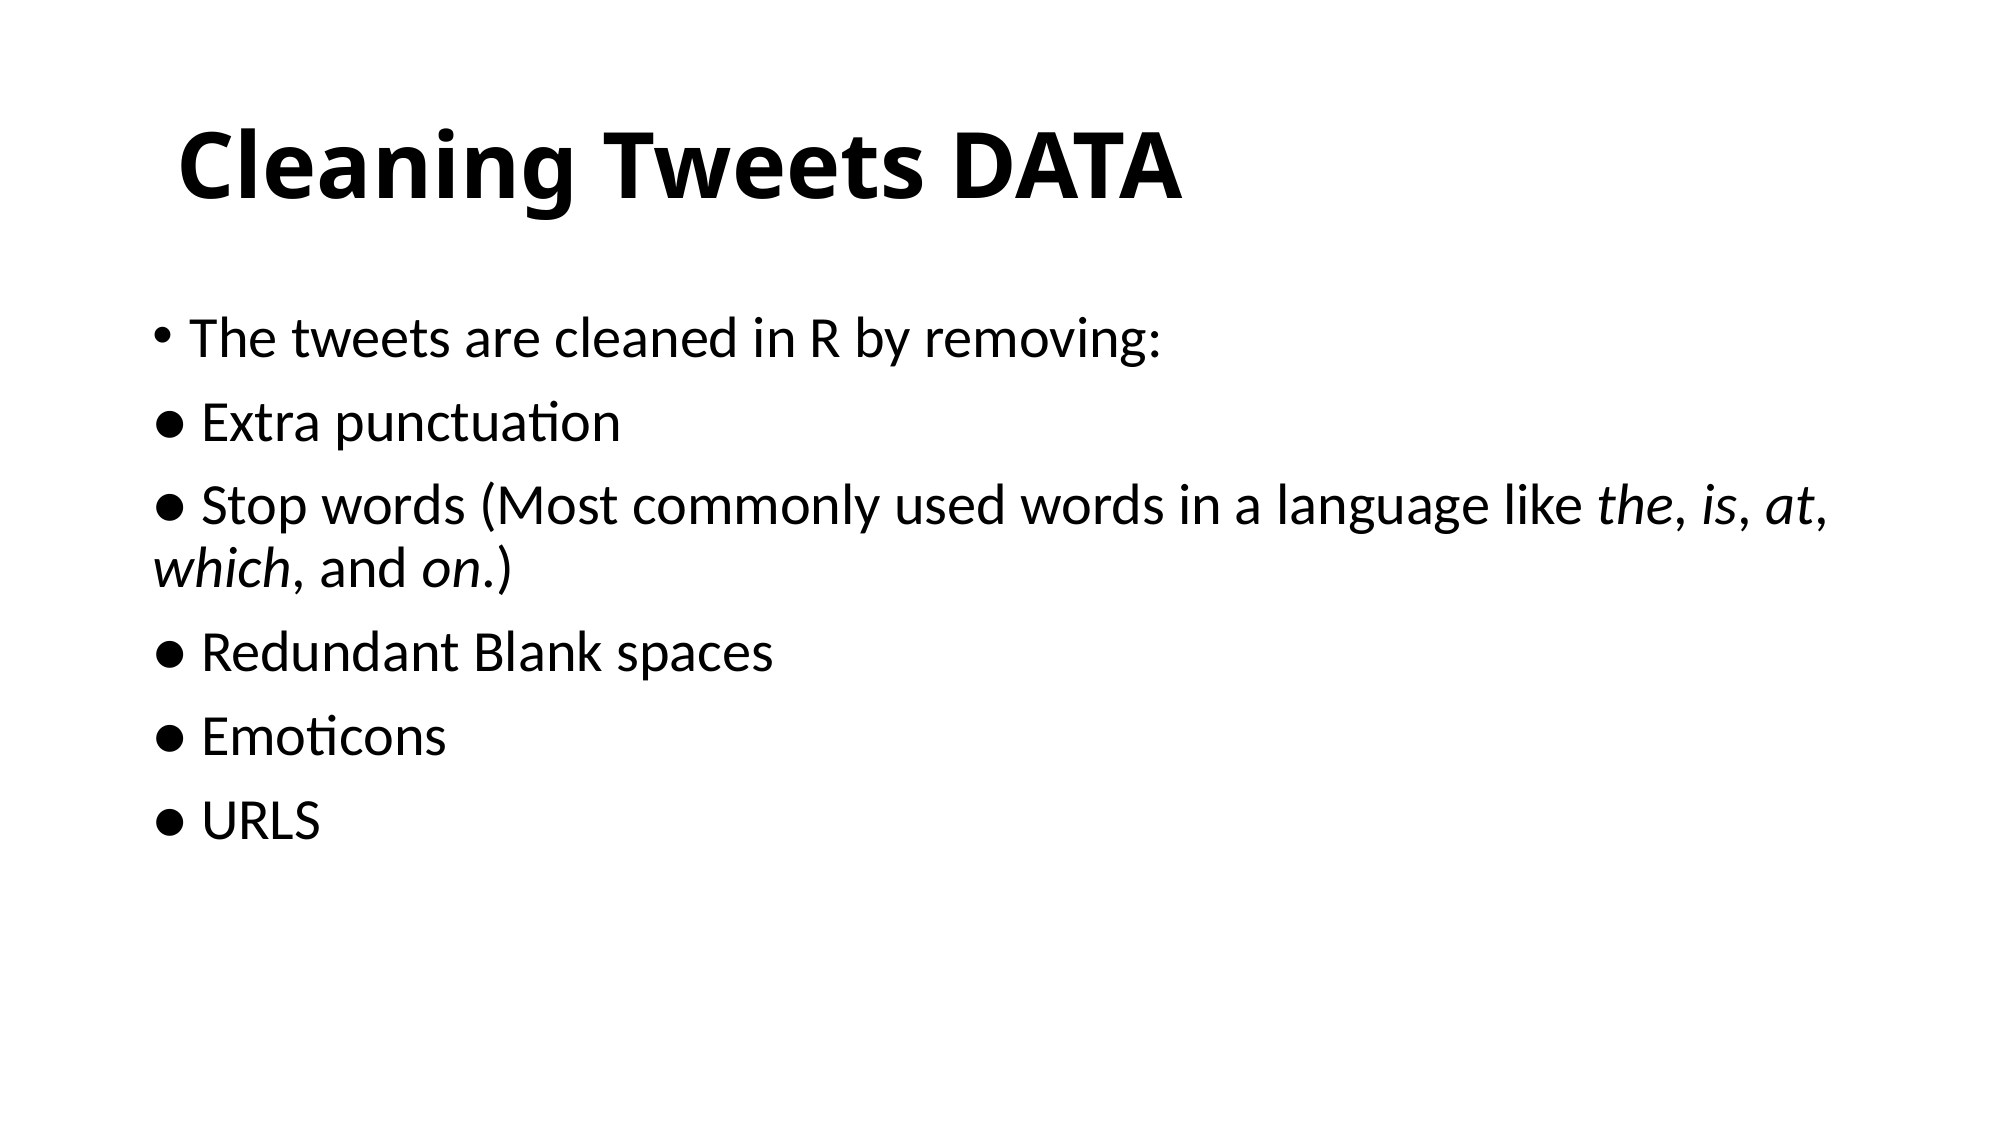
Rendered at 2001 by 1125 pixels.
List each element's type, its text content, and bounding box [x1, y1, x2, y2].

list The tweets are cleaned in R by removing: ● Extra punctuation ● Stop words (Most commonly used words in a language like the, is, at, which, and on.) ● Redundant Blank spaces ● Emoticons ● URLS [137, 299, 1863, 1014]
title Cleaning Tweets DATA [137, 59, 1863, 278]
